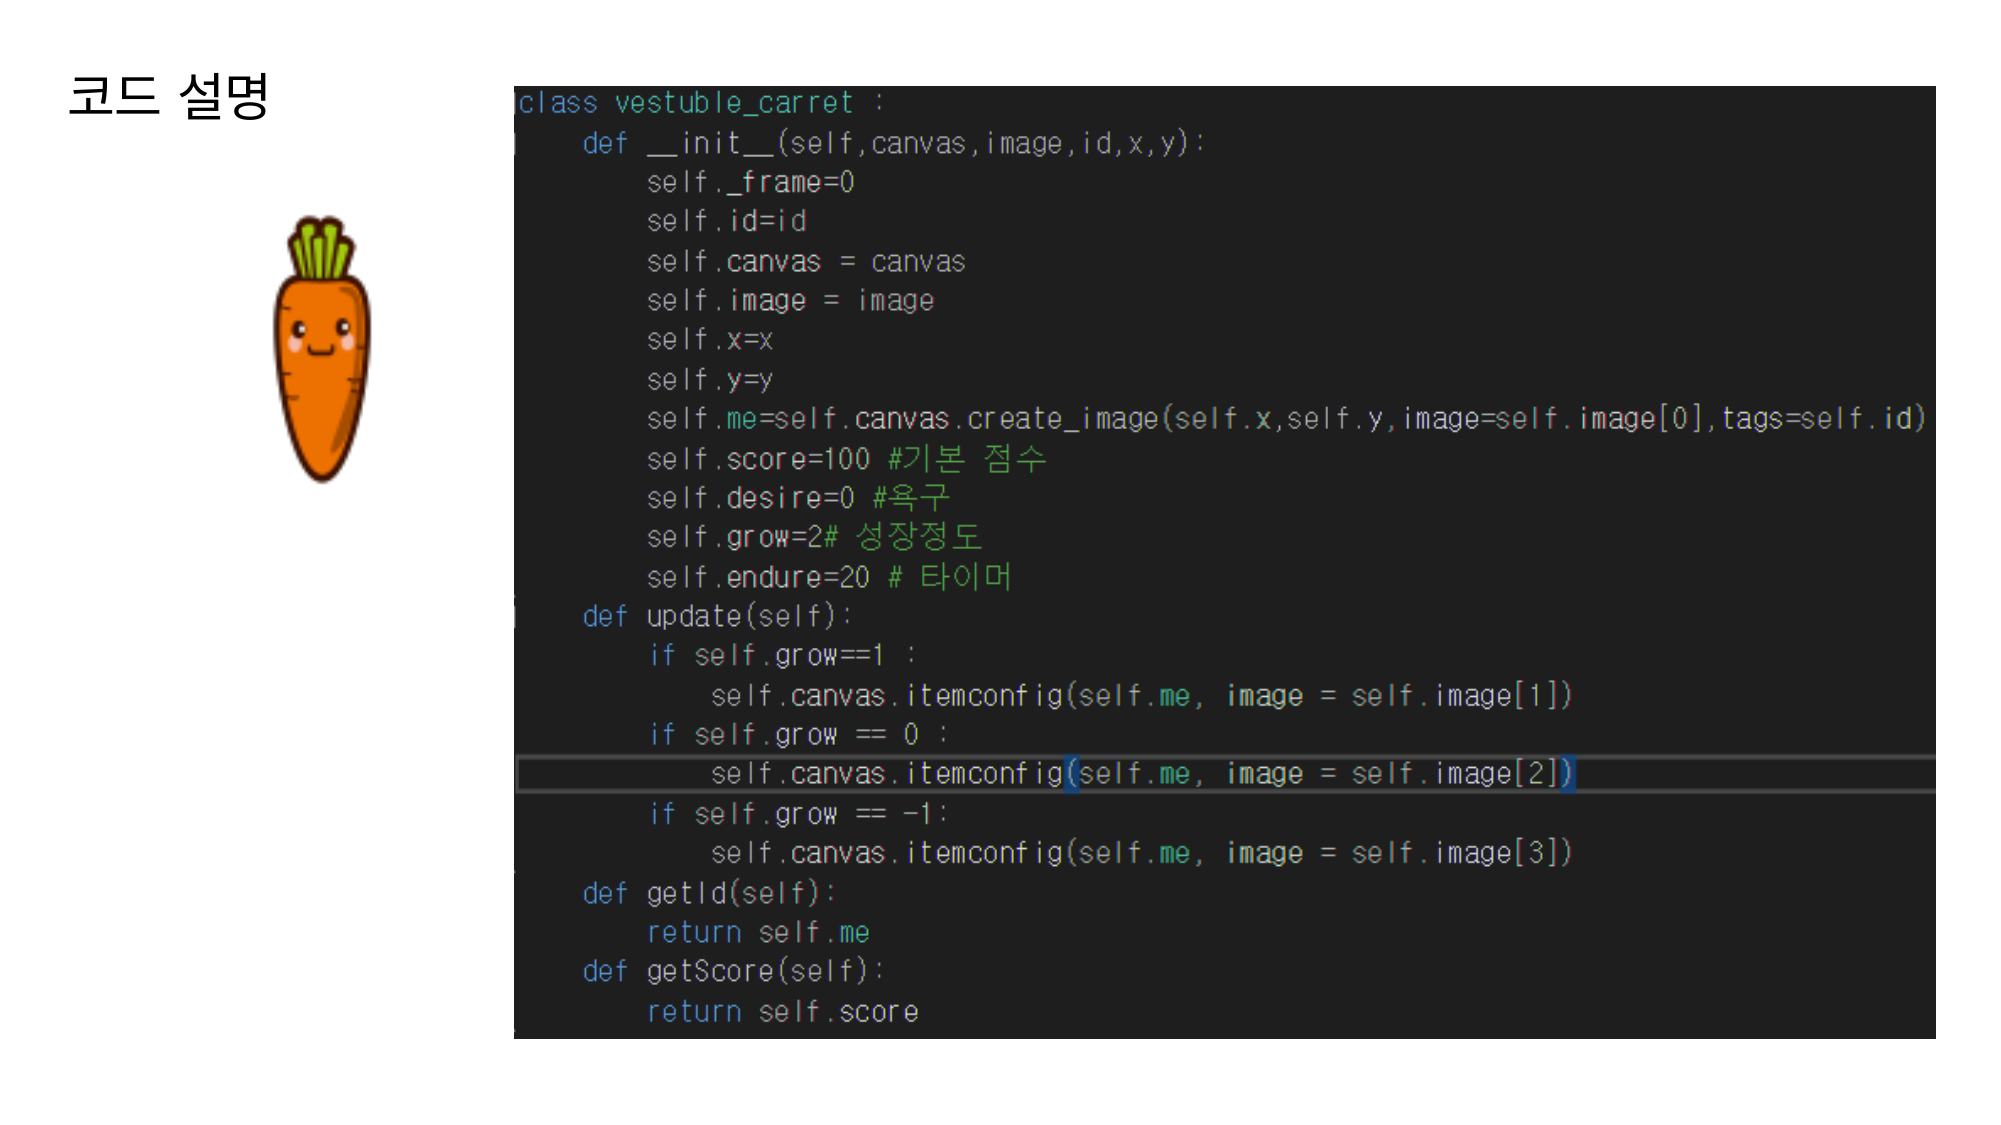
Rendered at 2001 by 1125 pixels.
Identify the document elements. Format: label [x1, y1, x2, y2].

picture [514, 86, 1936, 1039]
picture [180, 207, 466, 493]
